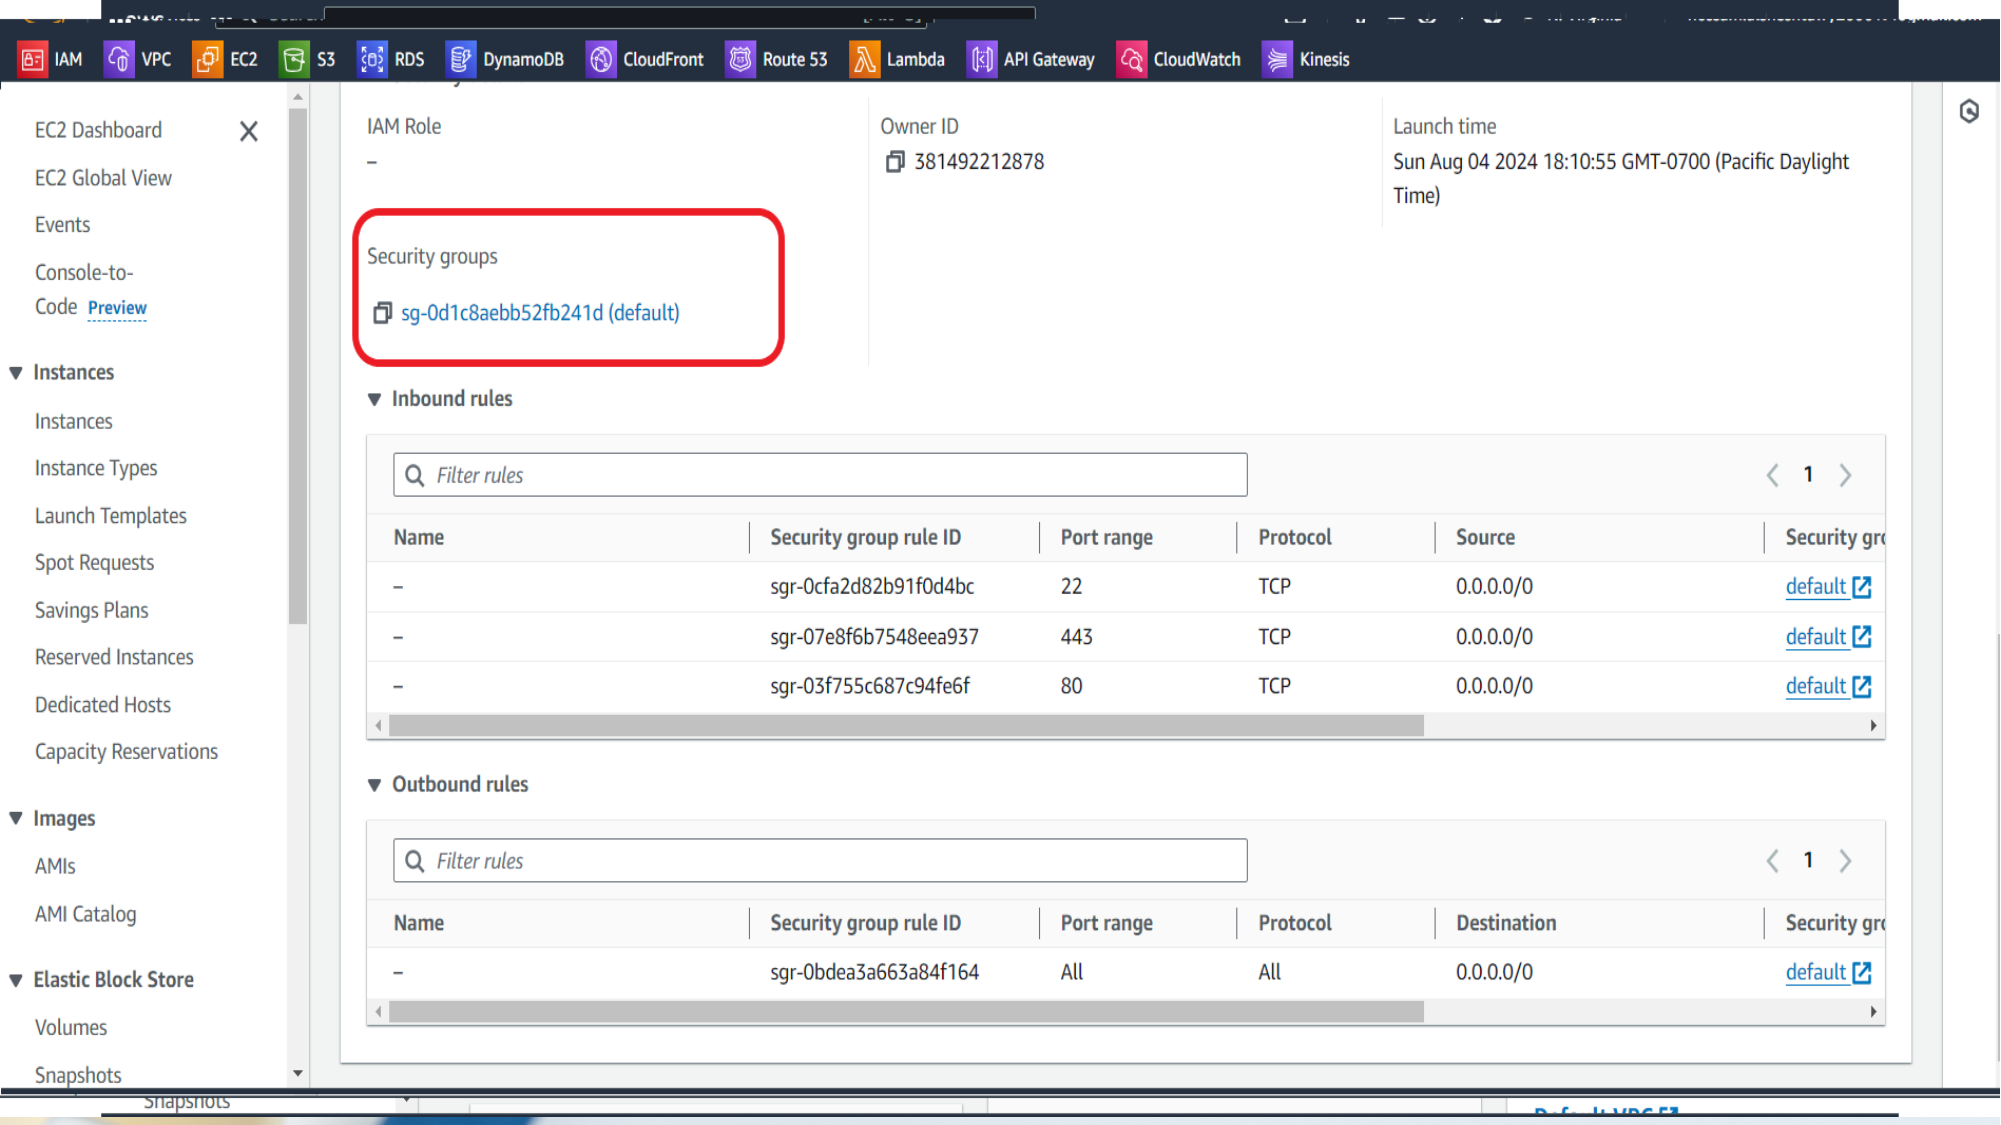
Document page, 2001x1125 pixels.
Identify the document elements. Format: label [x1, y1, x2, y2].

text_box [0, 1117, 2000, 1125]
picture [0, 0, 2000, 1117]
